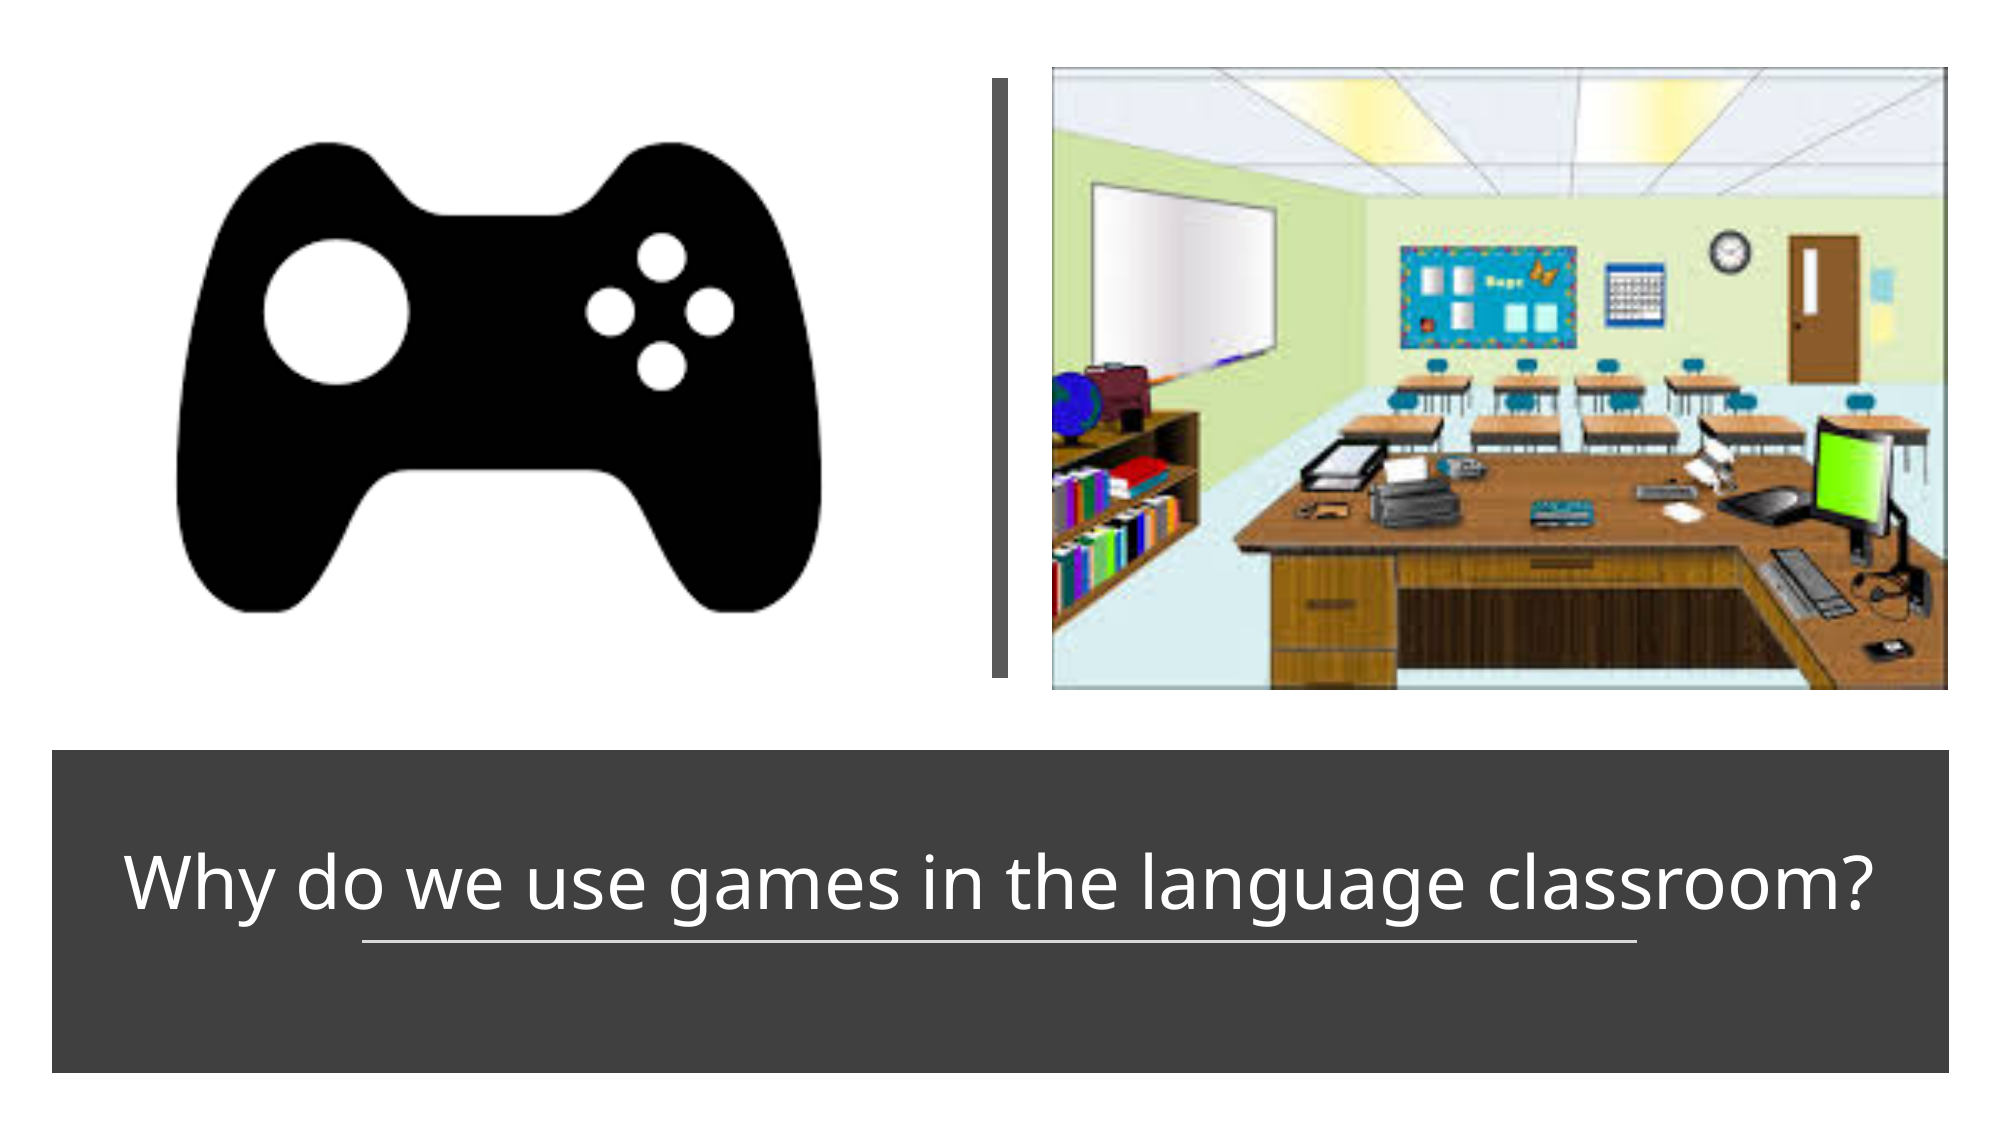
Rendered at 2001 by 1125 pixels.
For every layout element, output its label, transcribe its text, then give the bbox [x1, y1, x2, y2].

picture [1052, 67, 1948, 690]
picture [172, 50, 828, 707]
text_box [61, 759, 1939, 1064]
title Why do we use games in the language classroom? [86, 780, 1914, 933]
